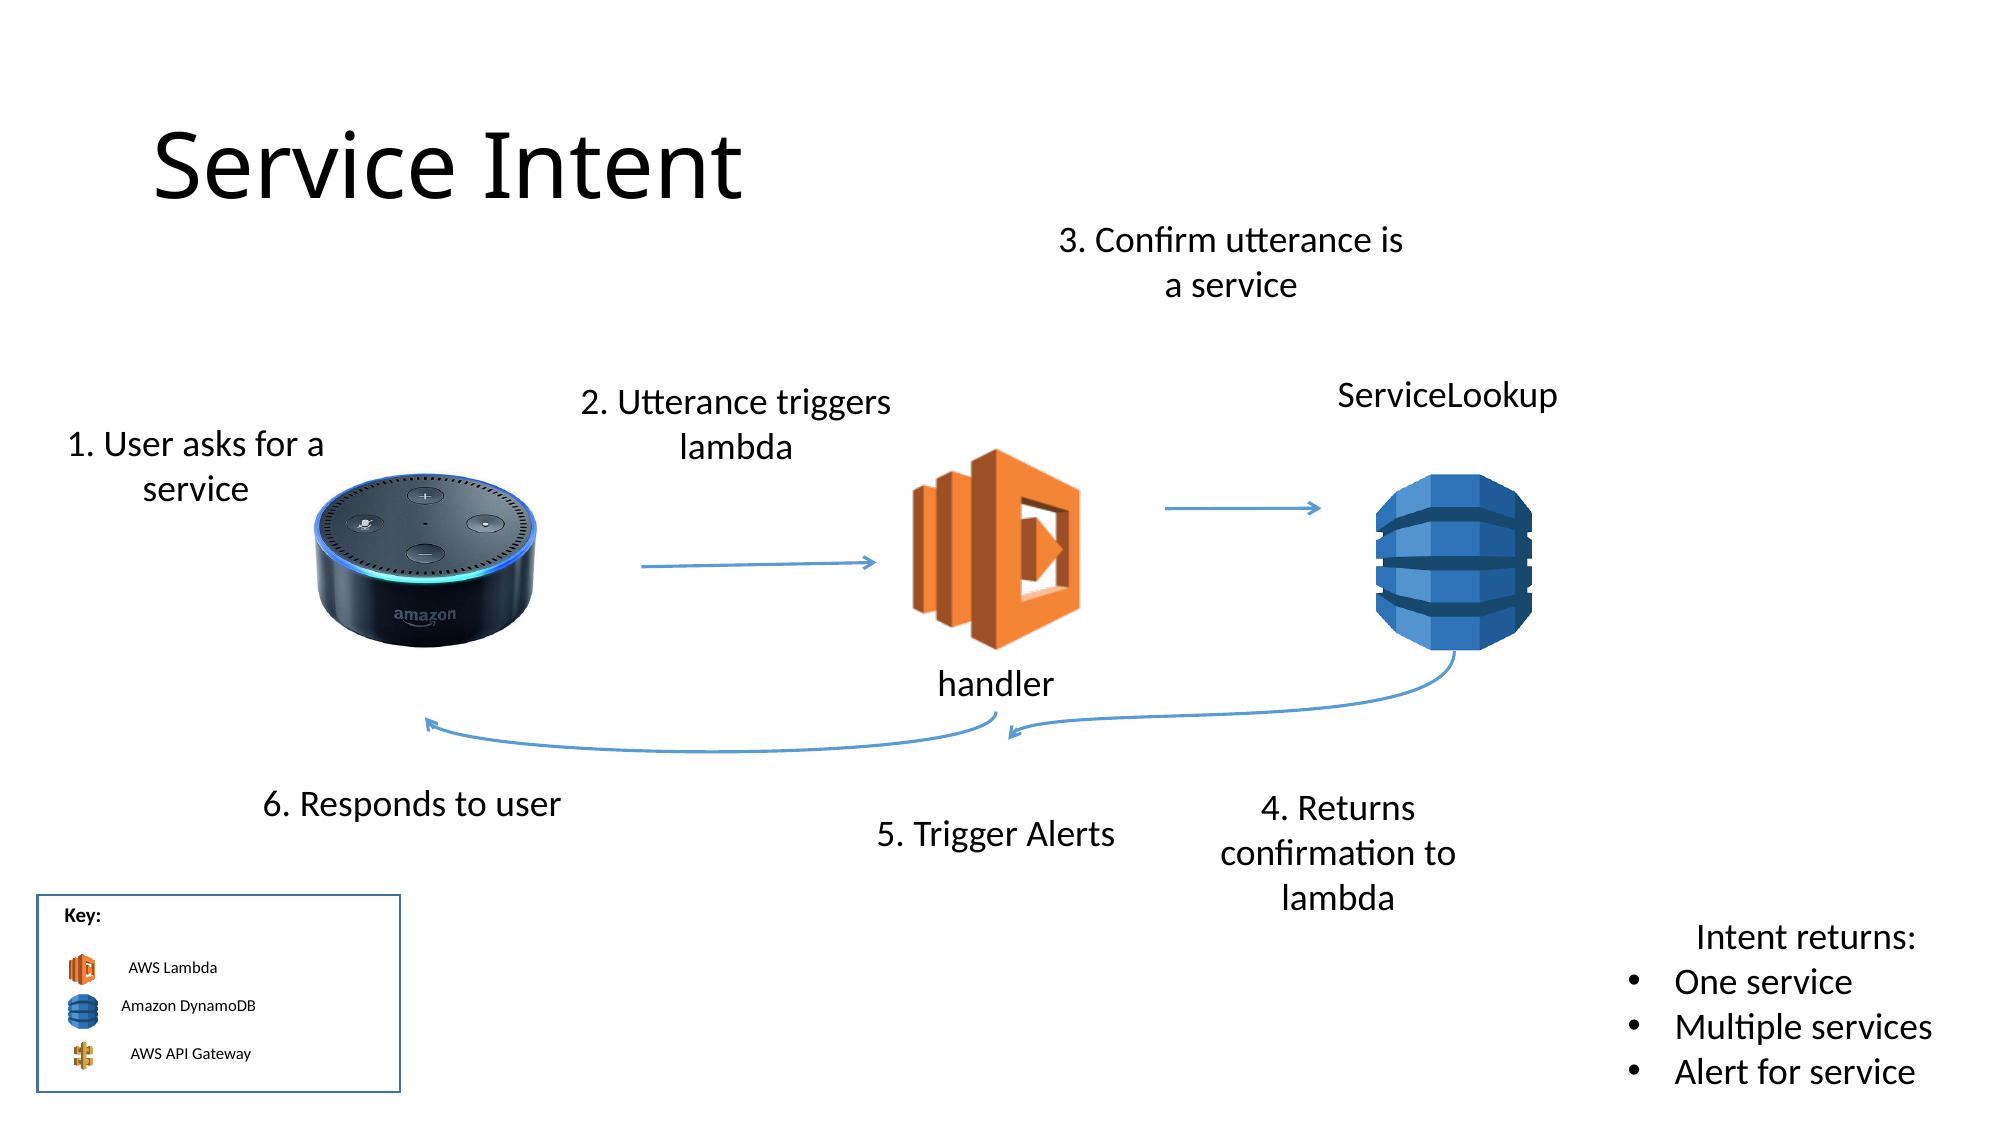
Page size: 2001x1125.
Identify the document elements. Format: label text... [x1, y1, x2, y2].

text_box Intent returns: One service Multiple services Alert for service [1613, 904, 2000, 1100]
text_box ServiceLookup [1322, 362, 1574, 423]
picture [1376, 473, 1532, 651]
text_box 1. User asks for a service [2, 411, 208, 516]
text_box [37, 894, 401, 1093]
text_box 5. Trigger Alerts [802, 802, 1186, 862]
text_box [1186, 472, 1276, 919]
text_box 2. Utterance triggers lambda [542, 369, 930, 475]
text_box 4. Returns confirmation to lambda [1144, 775, 1532, 926]
picture [208, 392, 642, 718]
picture [911, 447, 1082, 652]
text_box 3. Confirm utterance is a service [1037, 207, 1425, 313]
text_box handler [922, 652, 1070, 712]
text_box 6. Responds to user [218, 771, 606, 832]
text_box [641, 562, 708, 567]
picture [67, 994, 98, 1029]
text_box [708, 429, 713, 1001]
title Service Intent [137, 59, 1863, 278]
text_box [713, 562, 877, 567]
